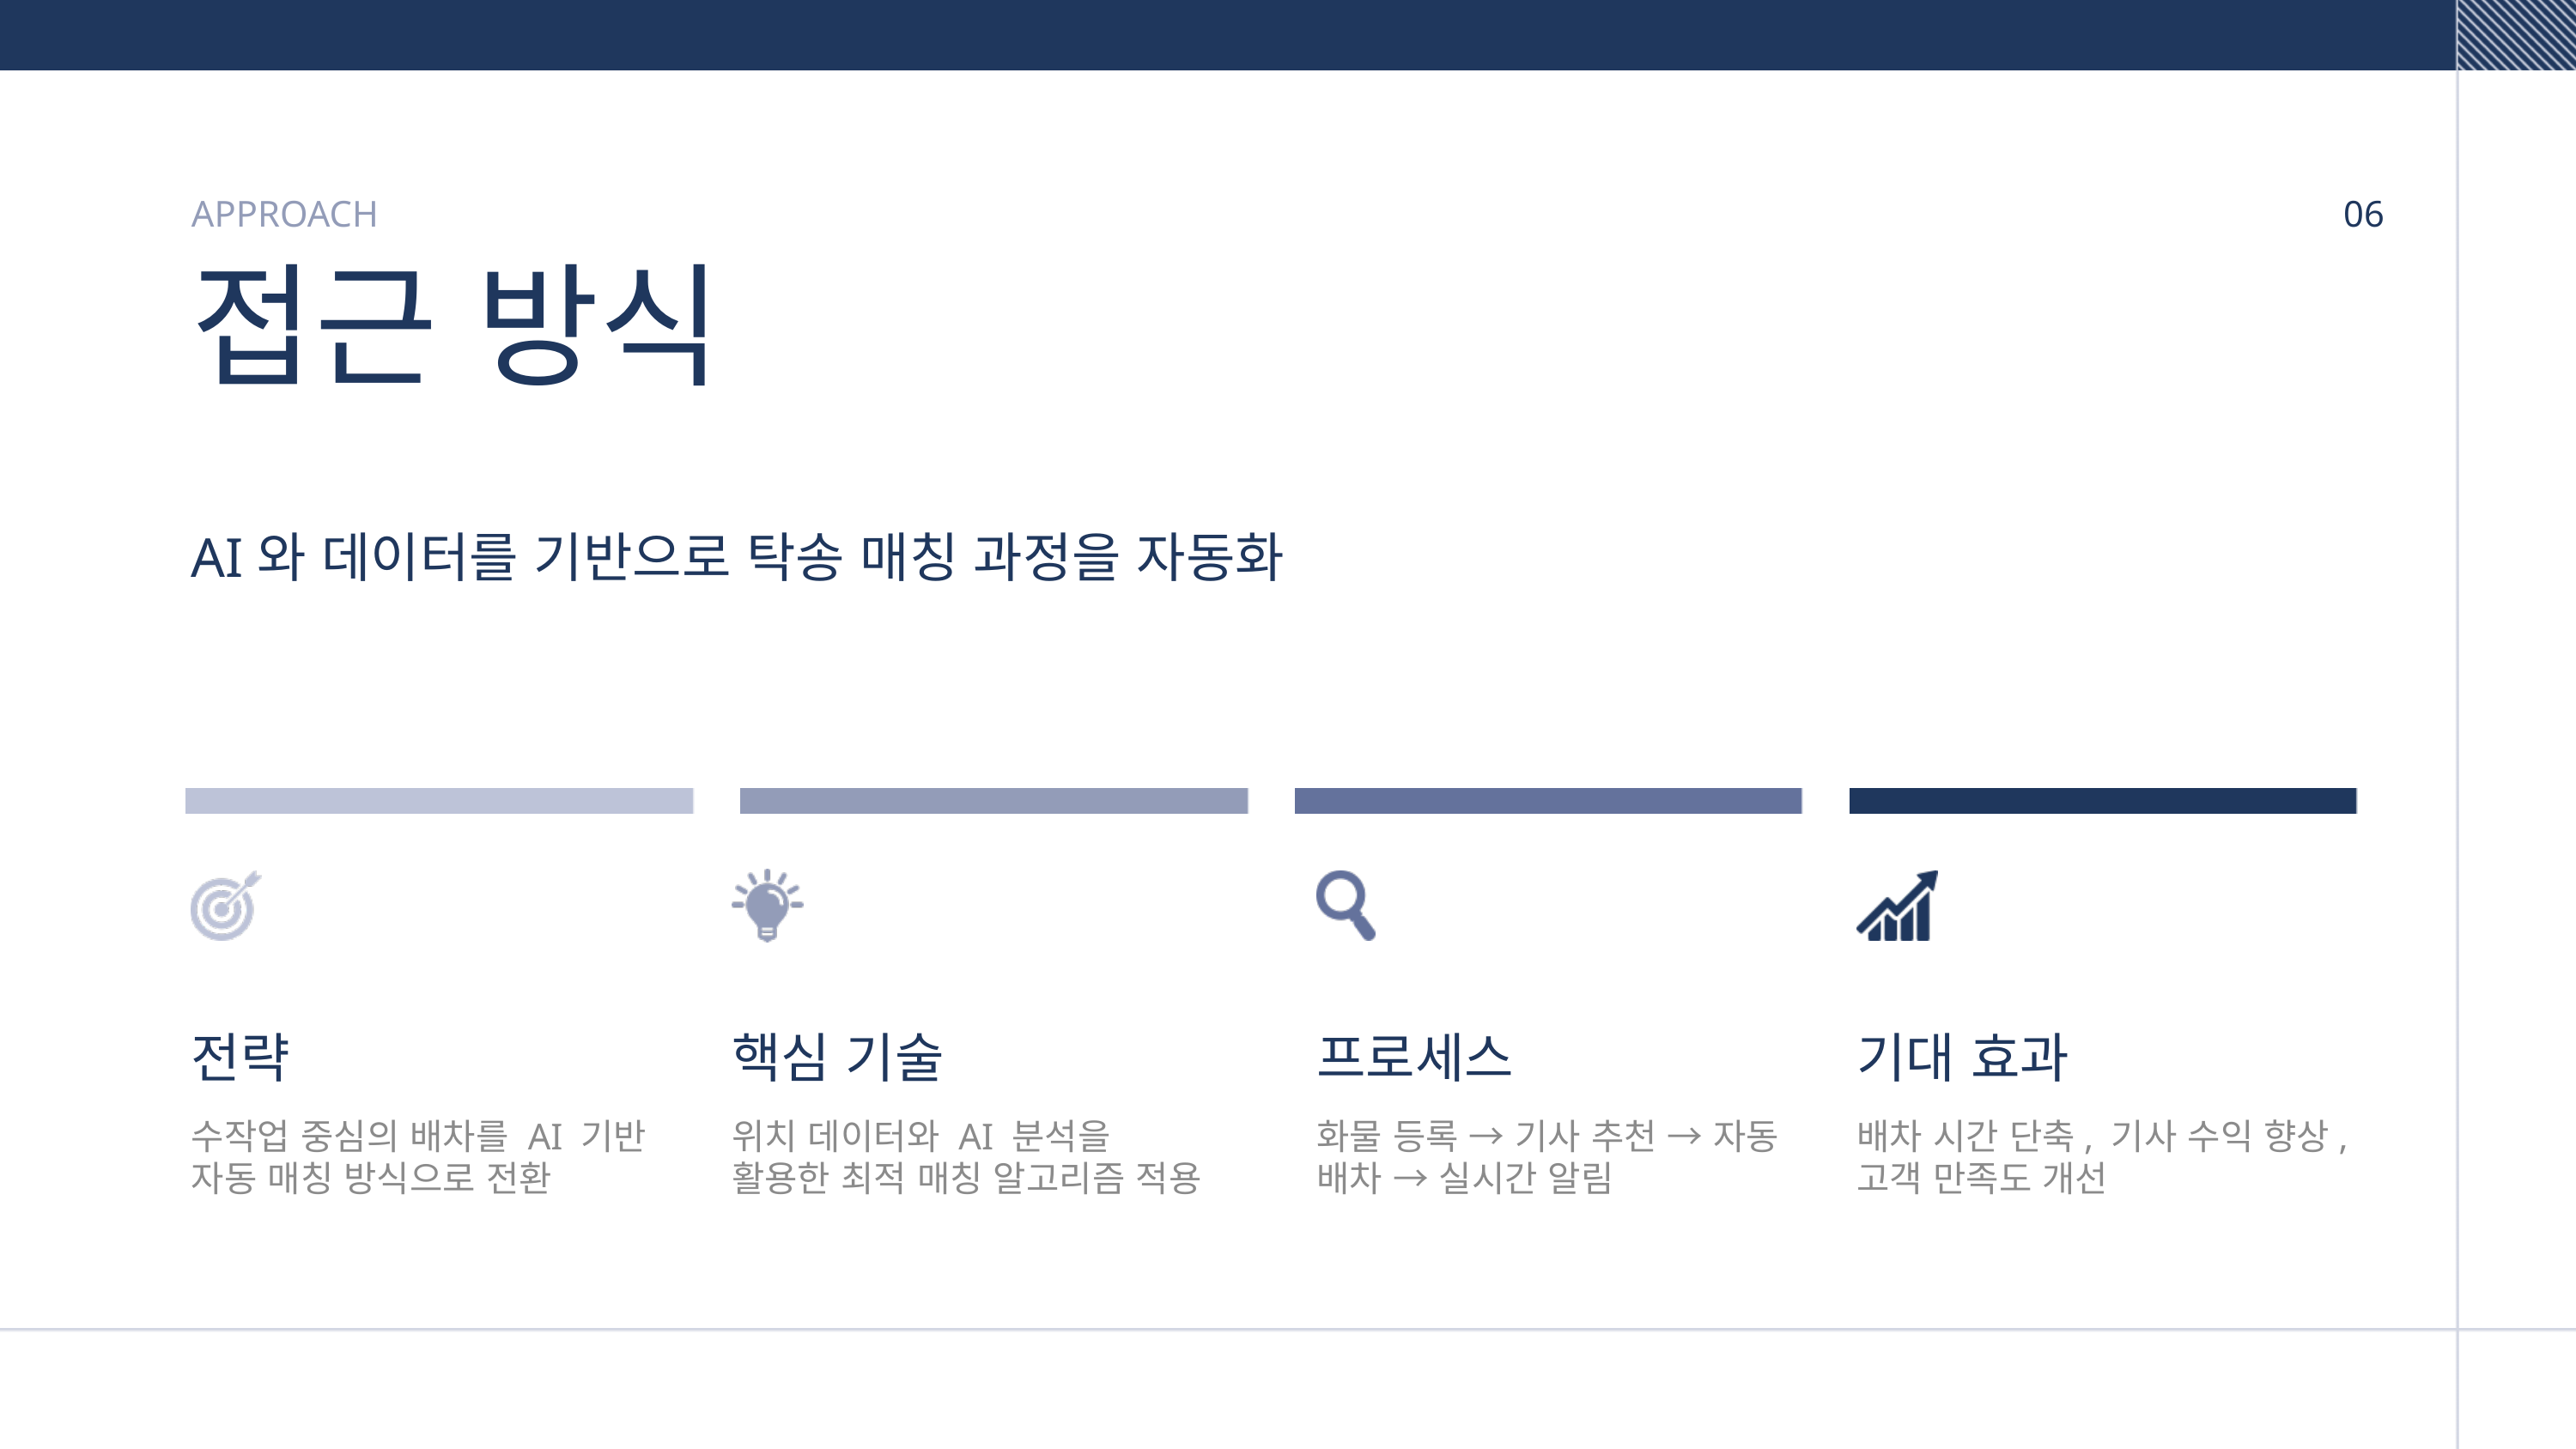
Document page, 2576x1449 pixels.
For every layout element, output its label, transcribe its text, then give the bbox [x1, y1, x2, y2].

picture [191, 870, 262, 941]
text_box 배차 시간 단축, 기사 수익 향상, 고객 만족도 개선 [1856, 1115, 2391, 1210]
text_box 수작업 중심의 배차를 AI 기반 자동 매칭 방식으로 전환 [191, 1115, 703, 1210]
picture [1849, 788, 2359, 815]
text_box 접근 방식 [191, 233, 1255, 422]
text_box 프로세스 [1316, 1021, 1854, 1097]
text_box 전략 [191, 1021, 728, 1097]
picture [185, 788, 695, 815]
text_box AI와 데이터를 기반으로 탁송 매칭 과정을 자동화 [191, 520, 2394, 596]
text_box 화물 등록 → 기사 추천 → 자동 배차 → 실시간 알림 [1316, 1115, 1850, 1210]
picture [0, 0, 2576, 1449]
picture [740, 788, 1249, 815]
text_box 06 [2123, 189, 2385, 240]
text_box 핵심 기술 [732, 1021, 1269, 1097]
picture [1856, 870, 1938, 941]
picture [1315, 870, 1376, 941]
text_box 위치 데이터와 AI 분석을 활용한 최적 매칭 알고리즘 적용 [732, 1115, 1208, 1210]
text_box APPROACH [191, 189, 1235, 233]
picture [1295, 788, 1804, 815]
text_box 기대 효과 [1856, 1021, 2394, 1097]
picture [731, 869, 804, 943]
